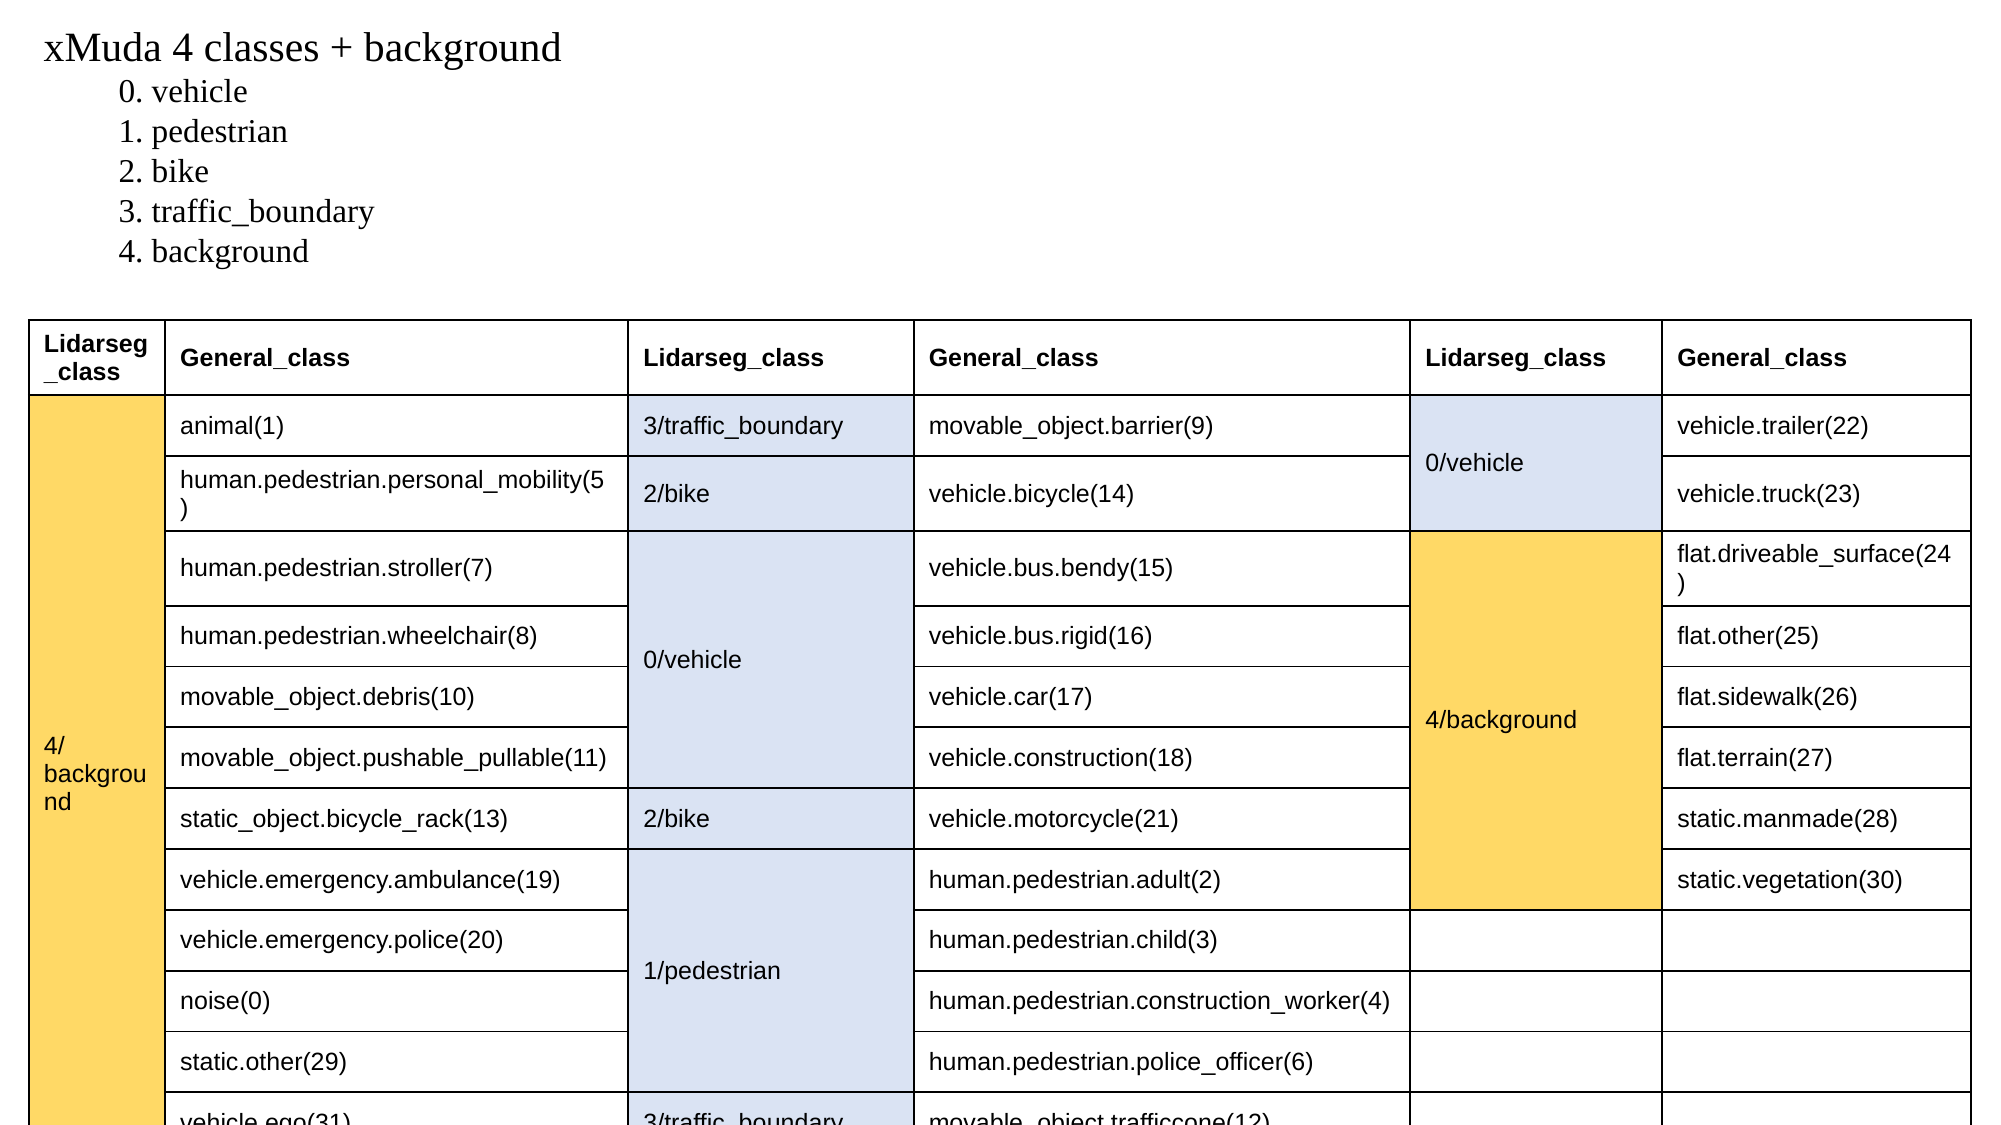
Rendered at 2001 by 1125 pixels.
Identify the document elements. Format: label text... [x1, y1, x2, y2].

table_cell static_object.bicycle_rack(13) [166, 789, 627, 848]
table_cell 2/bike [629, 789, 913, 848]
table_cell flat.sidewalk(26) [1663, 667, 1970, 726]
table_cell 1/pedestrian [629, 850, 913, 1091]
table_header Lidarseg_class [1411, 321, 1661, 394]
table_cell human.pedestrian.adult(2) [915, 850, 1409, 909]
table_header General_class [1663, 321, 1970, 394]
table_cell 4/background [1411, 532, 1661, 909]
table_cell movable_object.barrier(9) [915, 396, 1409, 455]
table_cell [1663, 972, 1970, 1031]
table_cell [1411, 972, 1661, 1031]
table_cell human.pedestrian.personal_mobility(5) [166, 457, 627, 530]
table_cell vehicle.ego(31) [166, 1093, 627, 1125]
text_box xMuda 4 classes + background 0. vehicle 1. pedestrian 2. bike 3. traffic_boundary 4. background [28, 12, 649, 277]
table_cell movable_object.debris(10) [166, 667, 627, 726]
table_cell movable_object.trafficcone(12) [915, 1093, 1409, 1125]
table_cell flat.terrain(27) [1663, 728, 1970, 787]
table_cell static.manmade(28) [1663, 789, 1970, 848]
table_cell [1411, 911, 1661, 970]
table_cell human.pedestrian.stroller(7) [166, 532, 627, 605]
table_cell vehicle.bus.bendy(15) [915, 532, 1409, 605]
table_cell [1663, 1032, 1970, 1091]
table_cell vehicle.trailer(22) [1663, 396, 1970, 455]
table_cell 4/background [30, 396, 164, 1125]
table_cell 3/traffic_boundary [629, 396, 913, 455]
table_cell animal(1) [166, 396, 627, 455]
table_header Lidarseg_class [629, 321, 913, 394]
table_cell [1663, 911, 1970, 970]
table_cell flat.driveable_surface(24) [1663, 532, 1970, 605]
table_cell static.other(29) [166, 1032, 627, 1091]
table_header Lidarseg_class [30, 321, 164, 394]
table_cell vehicle.bus.rigid(16) [915, 607, 1409, 666]
table_cell vehicle.car(17) [915, 667, 1409, 726]
table_cell human.pedestrian.wheelchair(8) [166, 607, 627, 666]
table_cell 3/traffic_boundary [629, 1093, 913, 1125]
table_cell movable_object.pushable_pullable(11) [166, 728, 627, 787]
table_cell vehicle.truck(23) [1663, 457, 1970, 530]
table_cell human.pedestrian.construction_worker(4) [915, 972, 1409, 1031]
table_cell vehicle.emergency.ambulance(19) [166, 850, 627, 909]
table_cell 0/vehicle [629, 532, 913, 787]
table_cell static.vegetation(30) [1663, 850, 1970, 909]
table_cell human.pedestrian.child(3) [915, 911, 1409, 970]
table_cell 0/vehicle [1411, 396, 1661, 530]
table_cell 2/bike [629, 457, 913, 530]
table_header General_class [915, 321, 1409, 394]
table_cell vehicle.construction(18) [915, 728, 1409, 787]
table_cell vehicle.bicycle(14) [915, 457, 1409, 530]
table_cell flat.other(25) [1663, 607, 1970, 666]
table_cell [1411, 1032, 1661, 1091]
table_cell vehicle.motorcycle(21) [915, 789, 1409, 848]
table_cell vehicle.emergency.police(20) [166, 911, 627, 970]
table_cell [1663, 1093, 1970, 1125]
table_cell noise(0) [166, 972, 627, 1031]
table_header General_class [166, 321, 627, 394]
table_cell human.pedestrian.police_officer(6) [915, 1032, 1409, 1091]
table_cell [1411, 1093, 1661, 1125]
